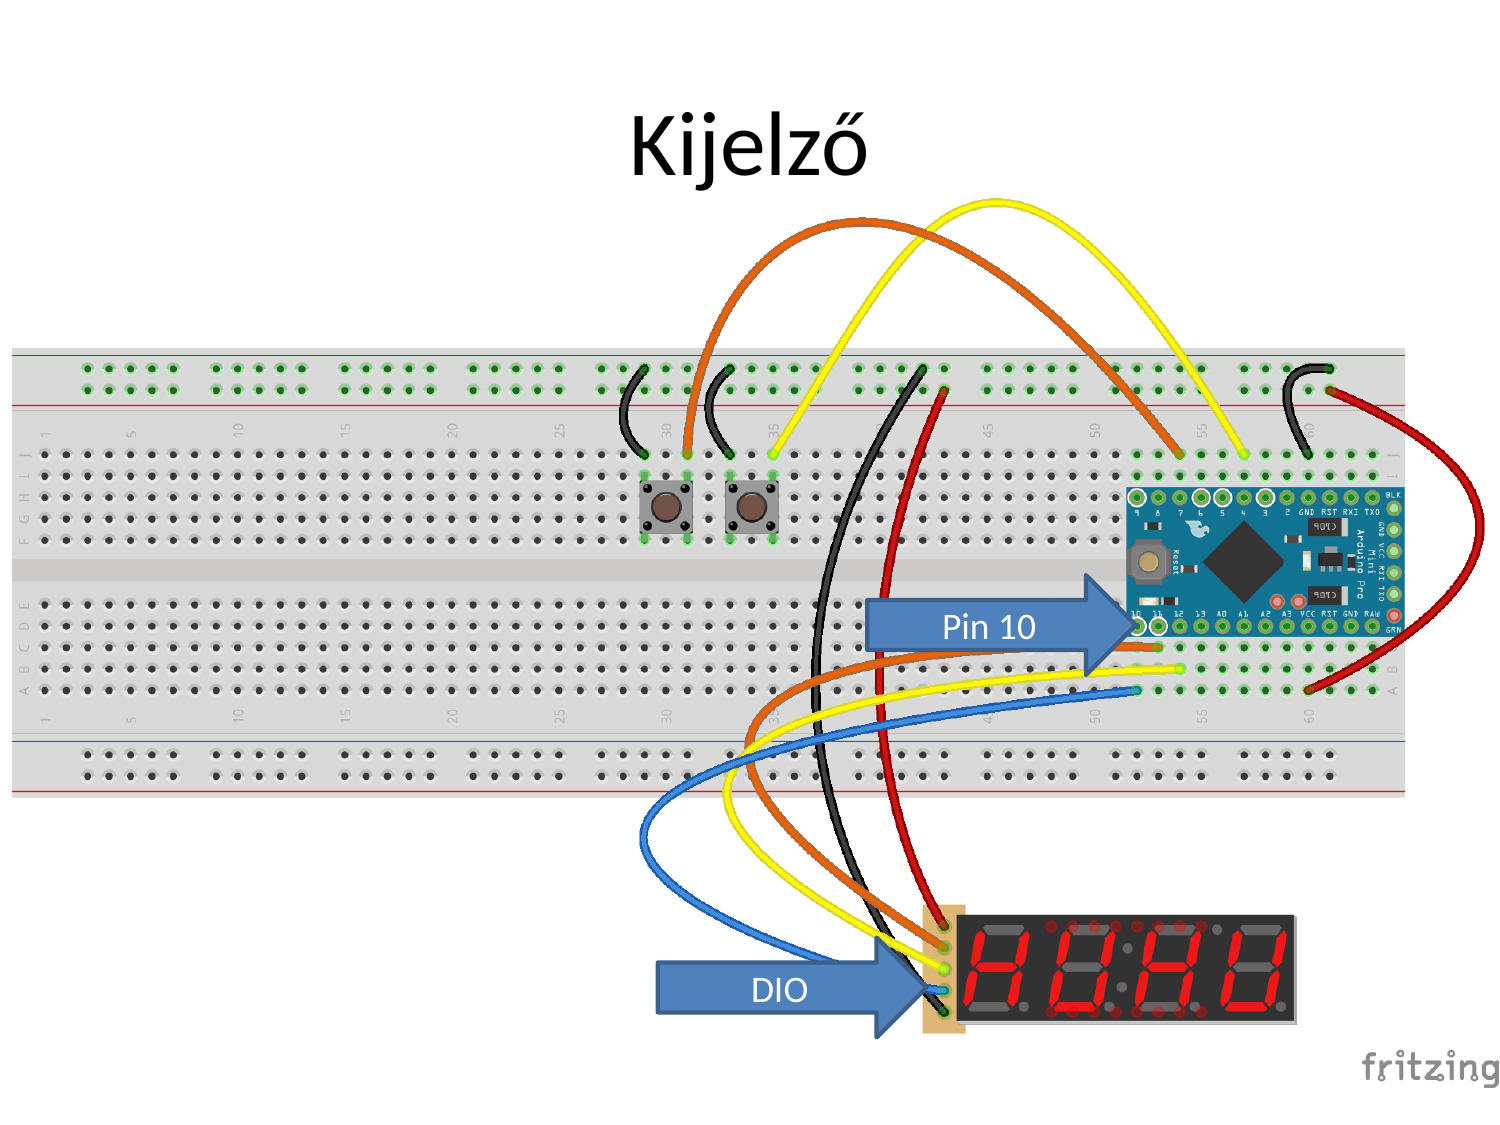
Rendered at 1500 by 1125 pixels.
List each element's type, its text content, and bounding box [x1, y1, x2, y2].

title Kijelző [75, 45, 1425, 168]
picture [12, 169, 1500, 1088]
